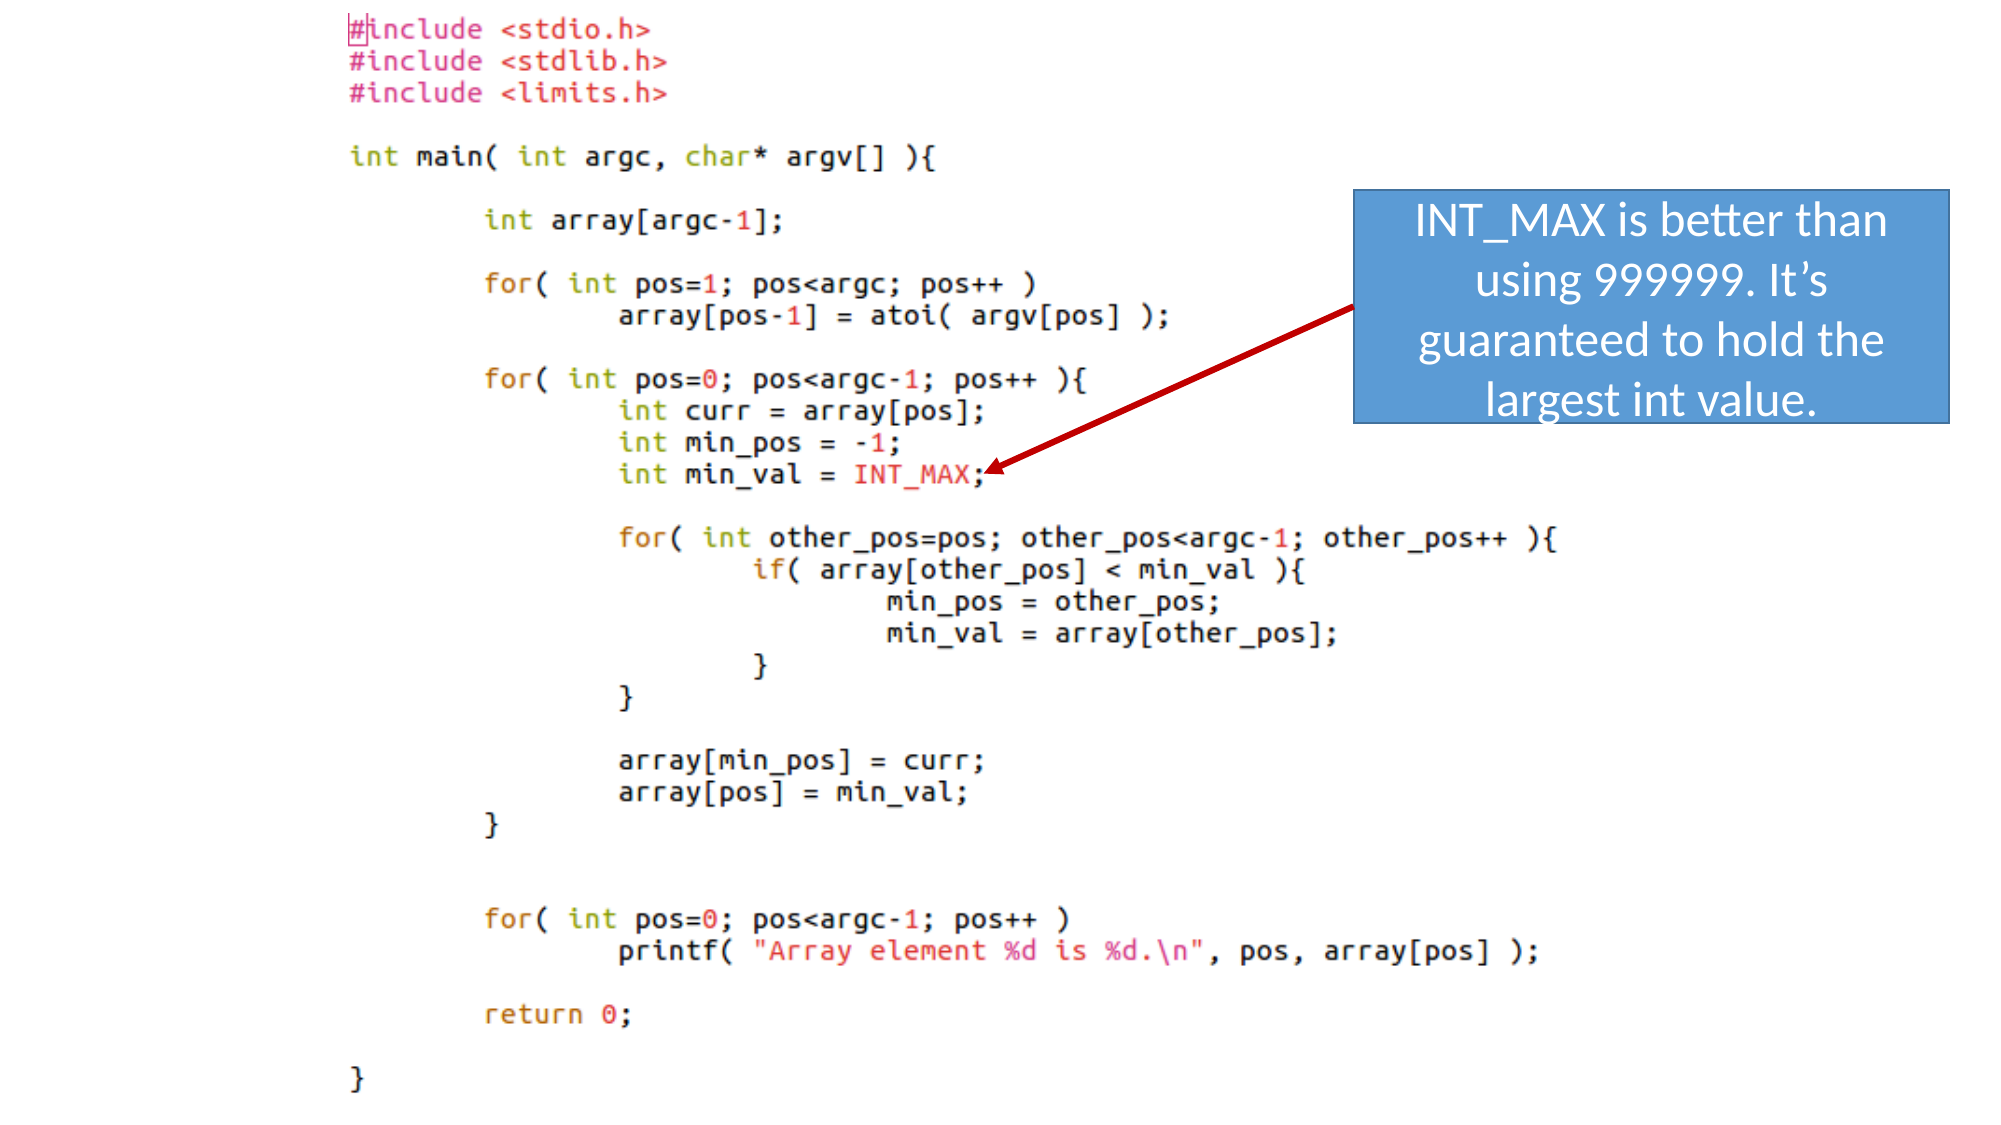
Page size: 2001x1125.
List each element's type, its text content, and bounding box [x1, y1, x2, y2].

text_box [983, 306, 1354, 474]
text_box INT_MAX is better than using 999999. It’s guaranteed to hold the largest int value. [1576, 189, 1950, 424]
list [348, 14, 1576, 1109]
